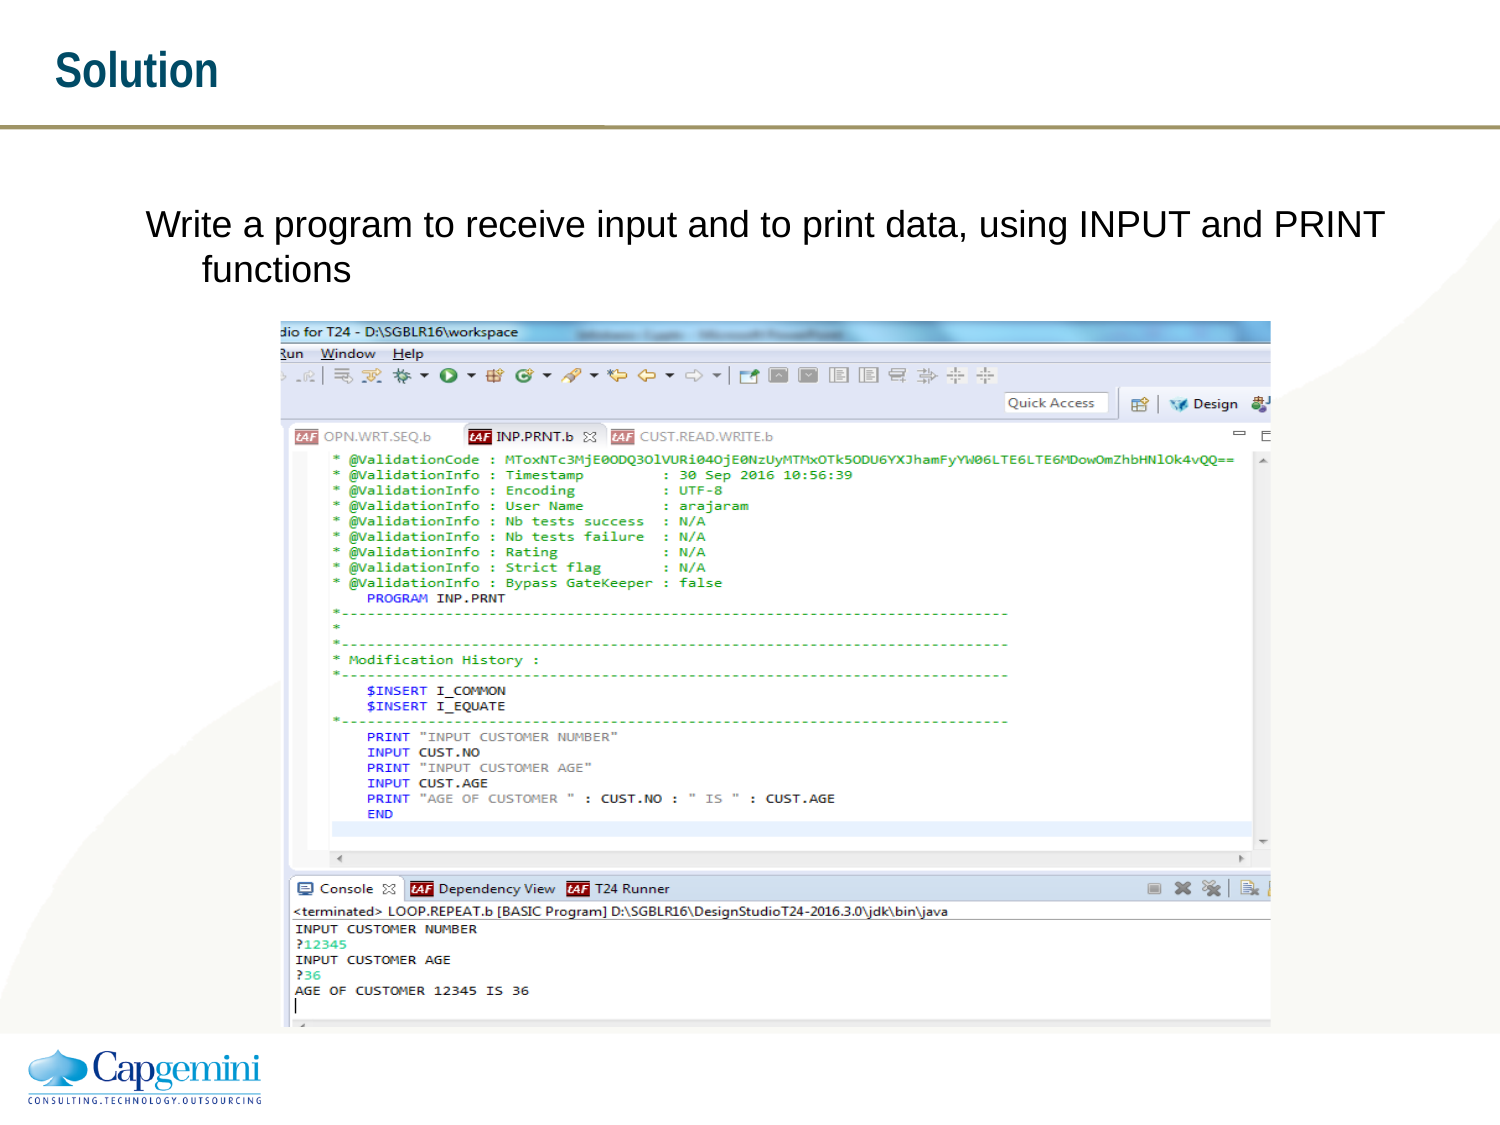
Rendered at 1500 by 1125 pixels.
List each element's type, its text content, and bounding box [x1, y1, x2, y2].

list Write a program to receive input and to print data, using INPUT and PRINT functions [130, 192, 1423, 905]
title Solution [39, 22, 1470, 113]
picture [0, 130, 1500, 1125]
picture [0, 0, 1500, 125]
